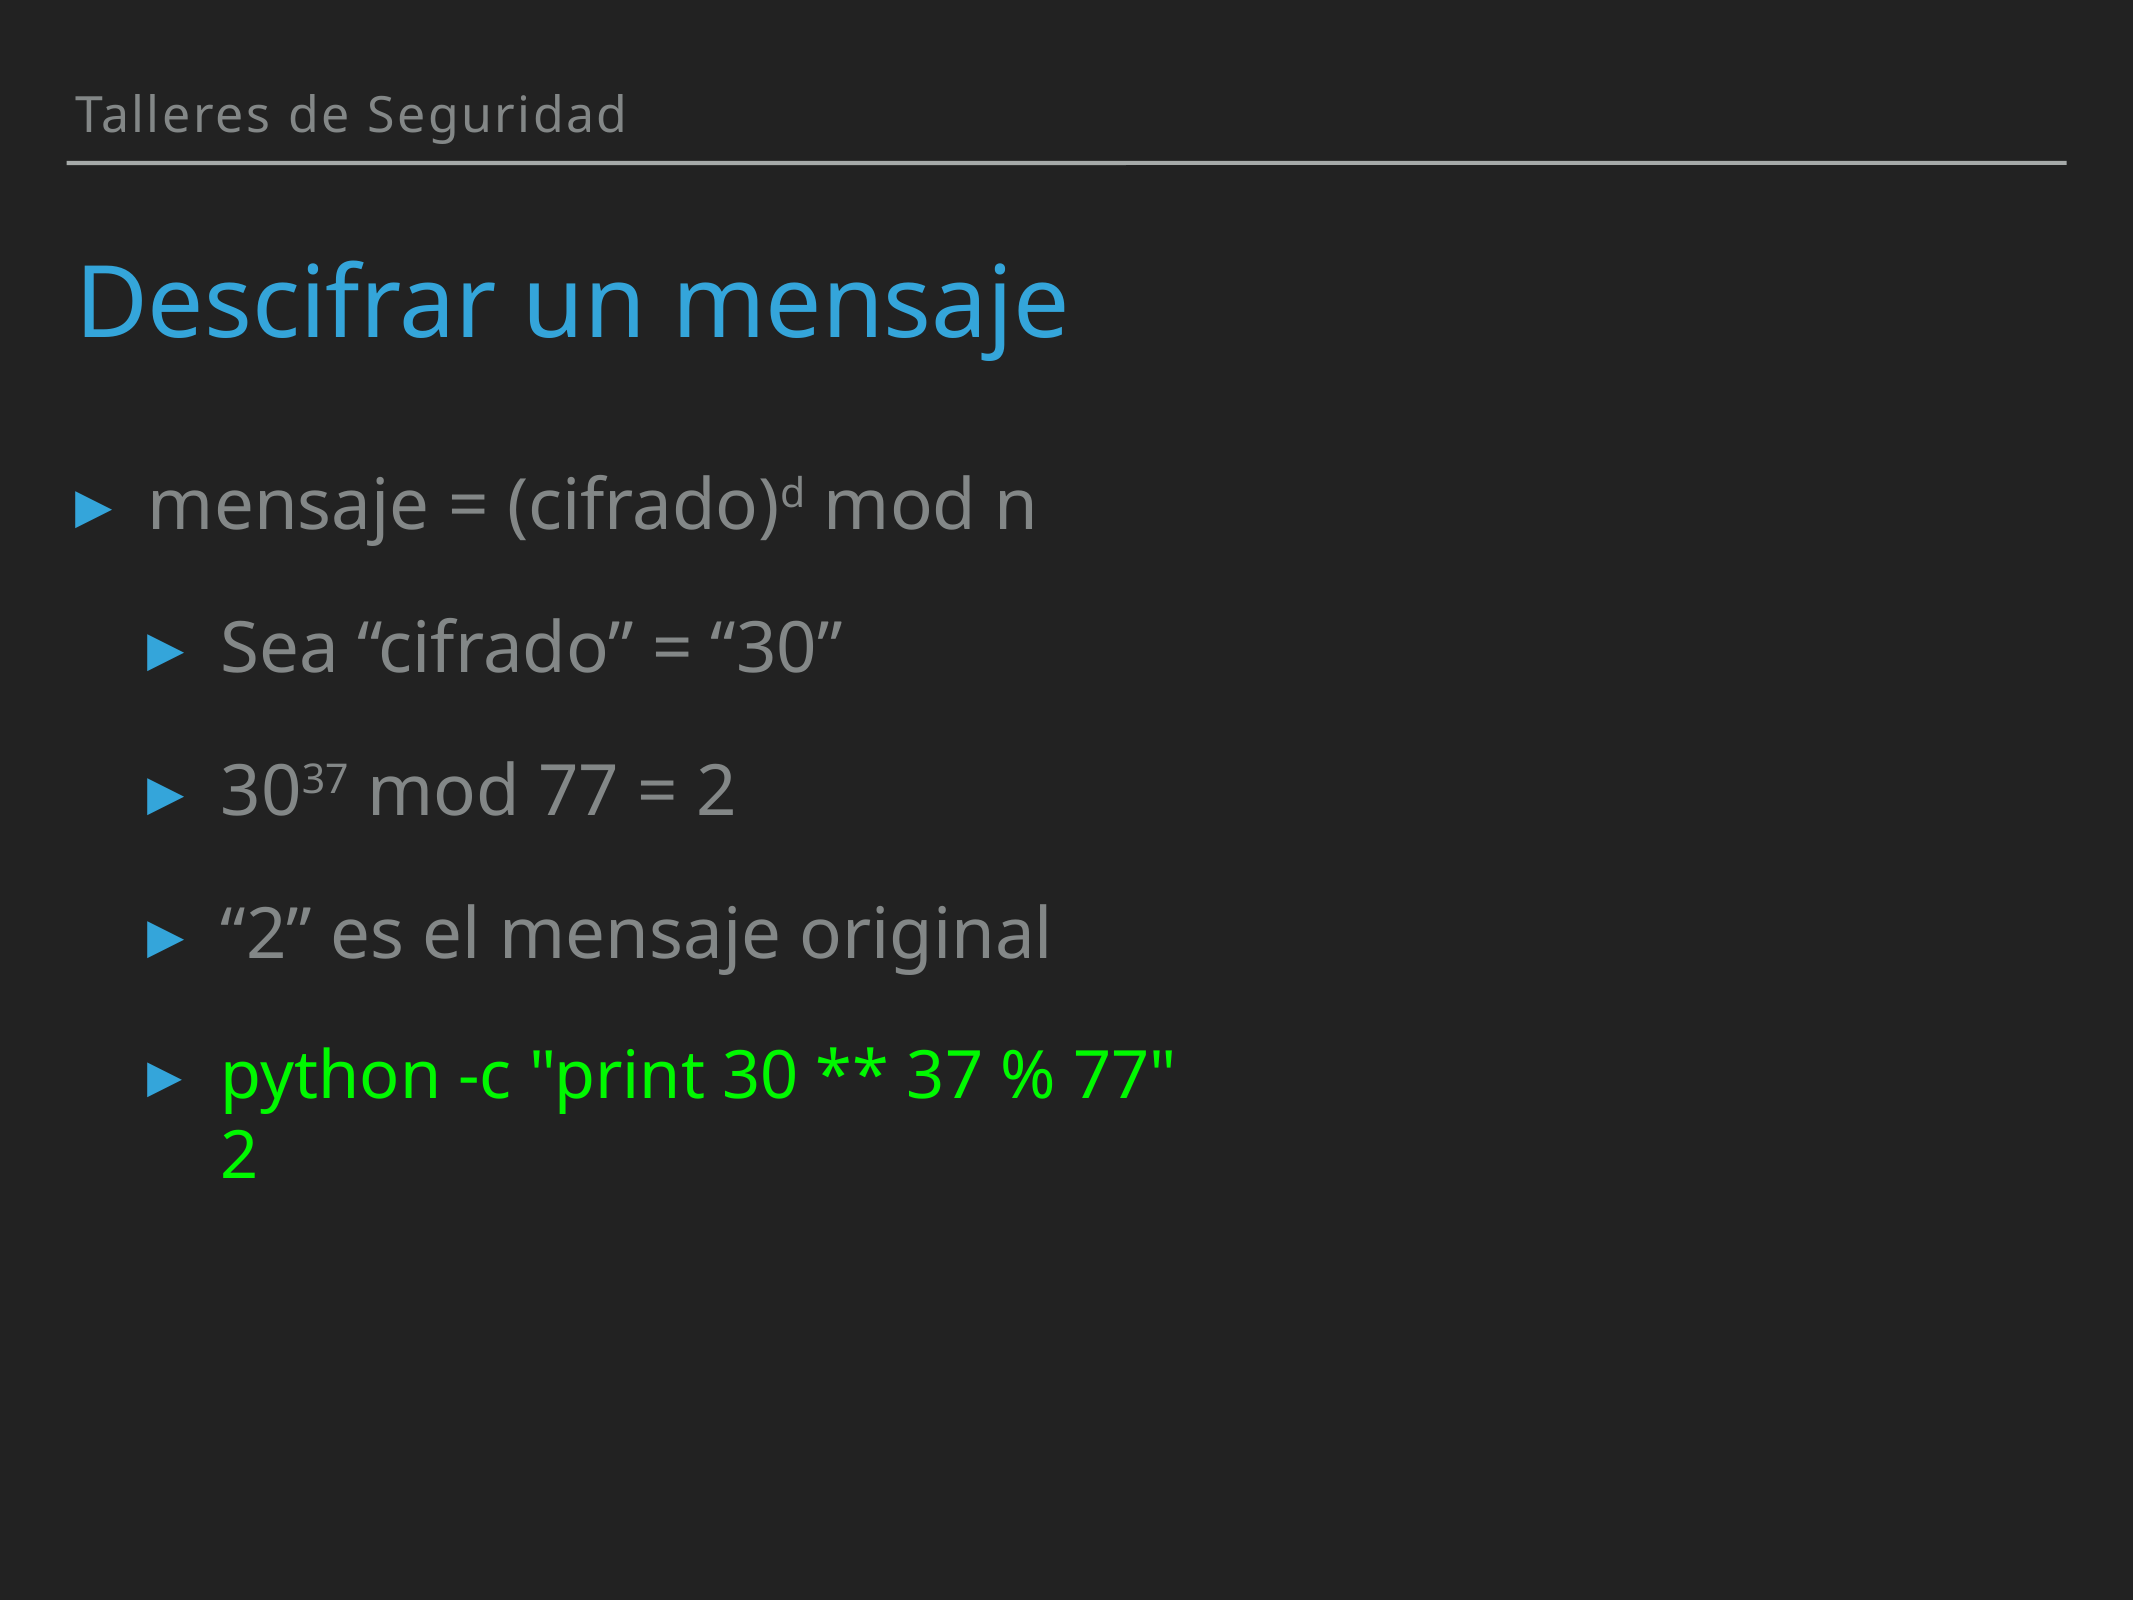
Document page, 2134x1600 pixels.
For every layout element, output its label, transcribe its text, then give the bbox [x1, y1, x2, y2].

title Descifrar un mensaje [66, 251, 2068, 372]
list mensaje = (cifrado)d mod n Sea “cifrado” = “30” 3037 mod 77 = 2 “2” es el mensaje original python -c "print 30 ** 37 % 77" 2 [66, 449, 2068, 1453]
list Talleres de Seguridad [66, 74, 1901, 151]
